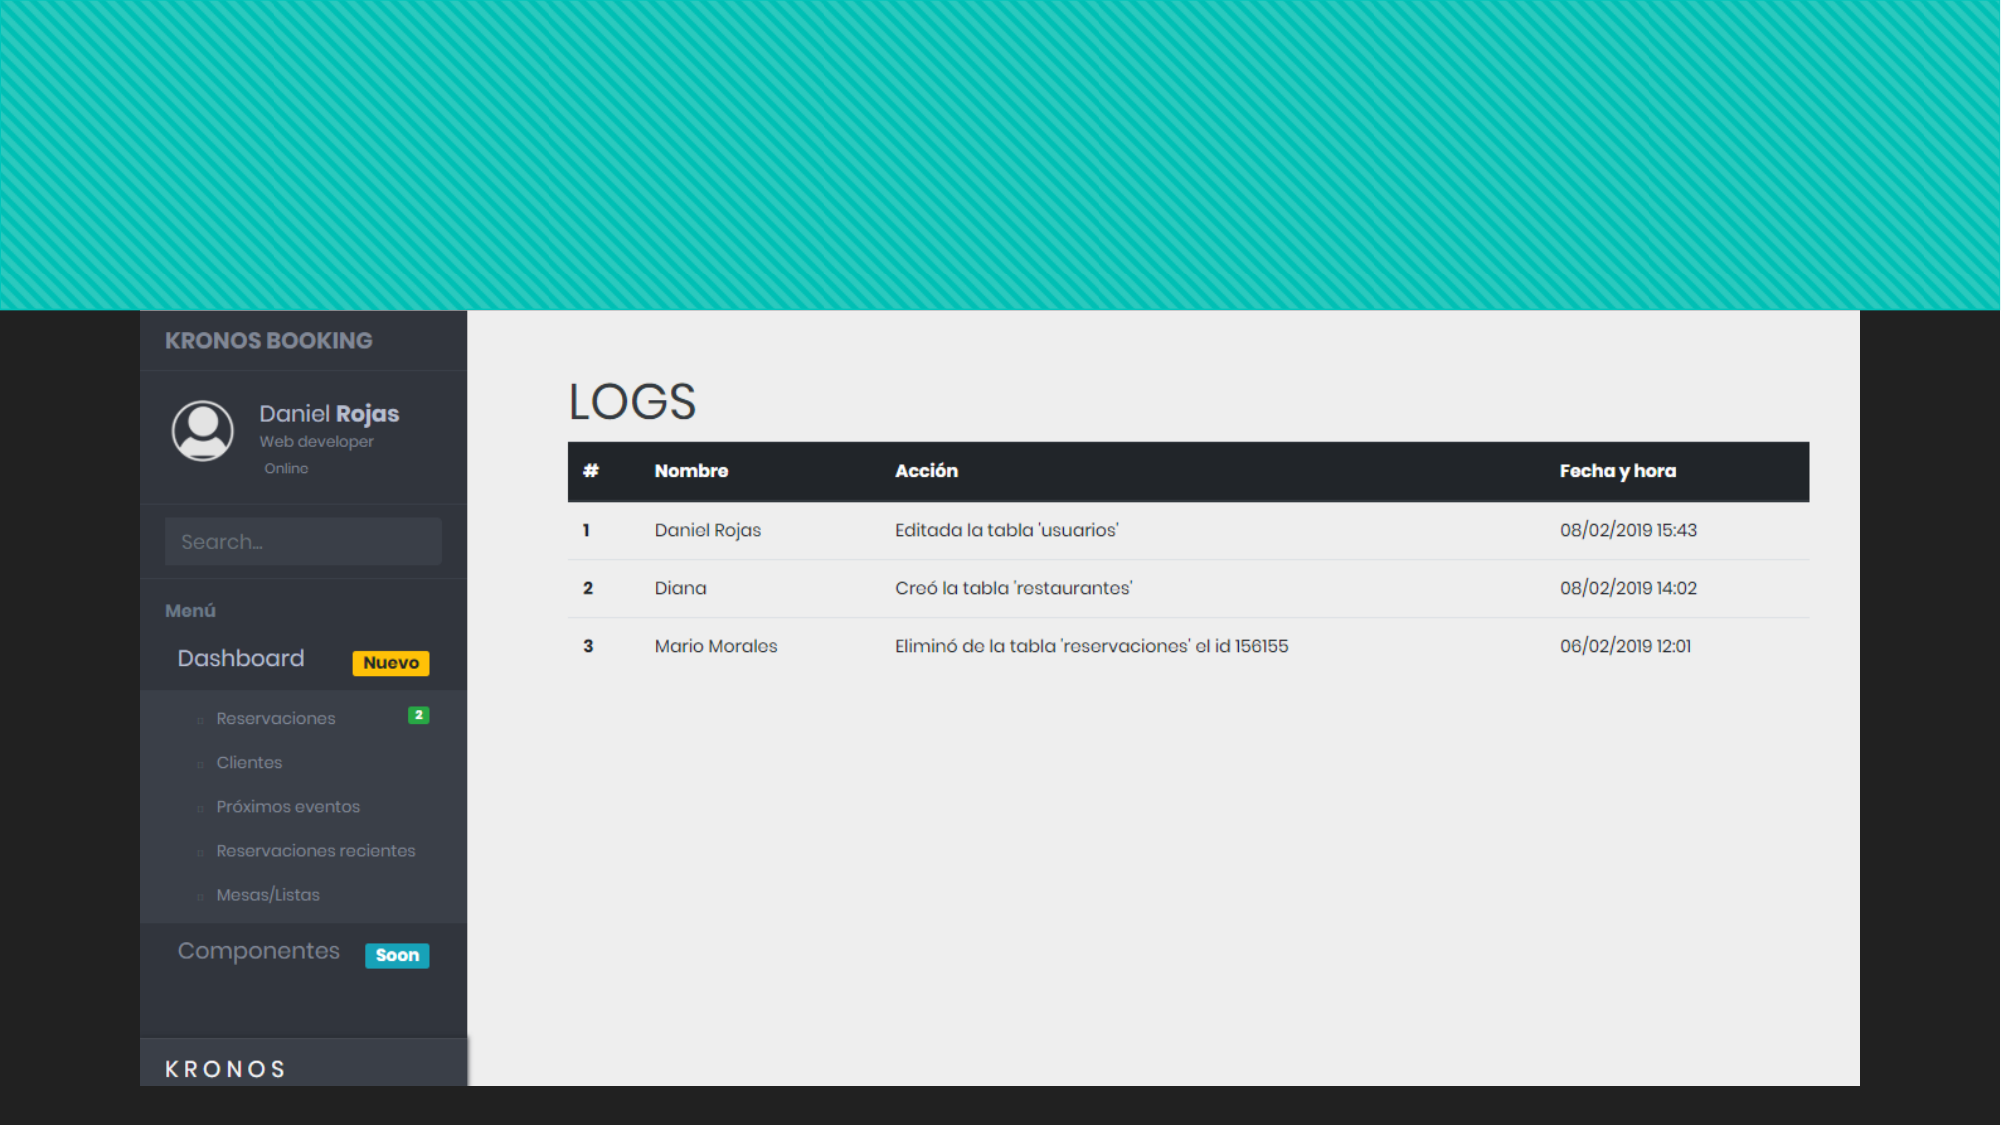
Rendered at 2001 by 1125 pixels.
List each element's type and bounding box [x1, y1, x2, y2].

picture [139, 310, 1861, 1087]
